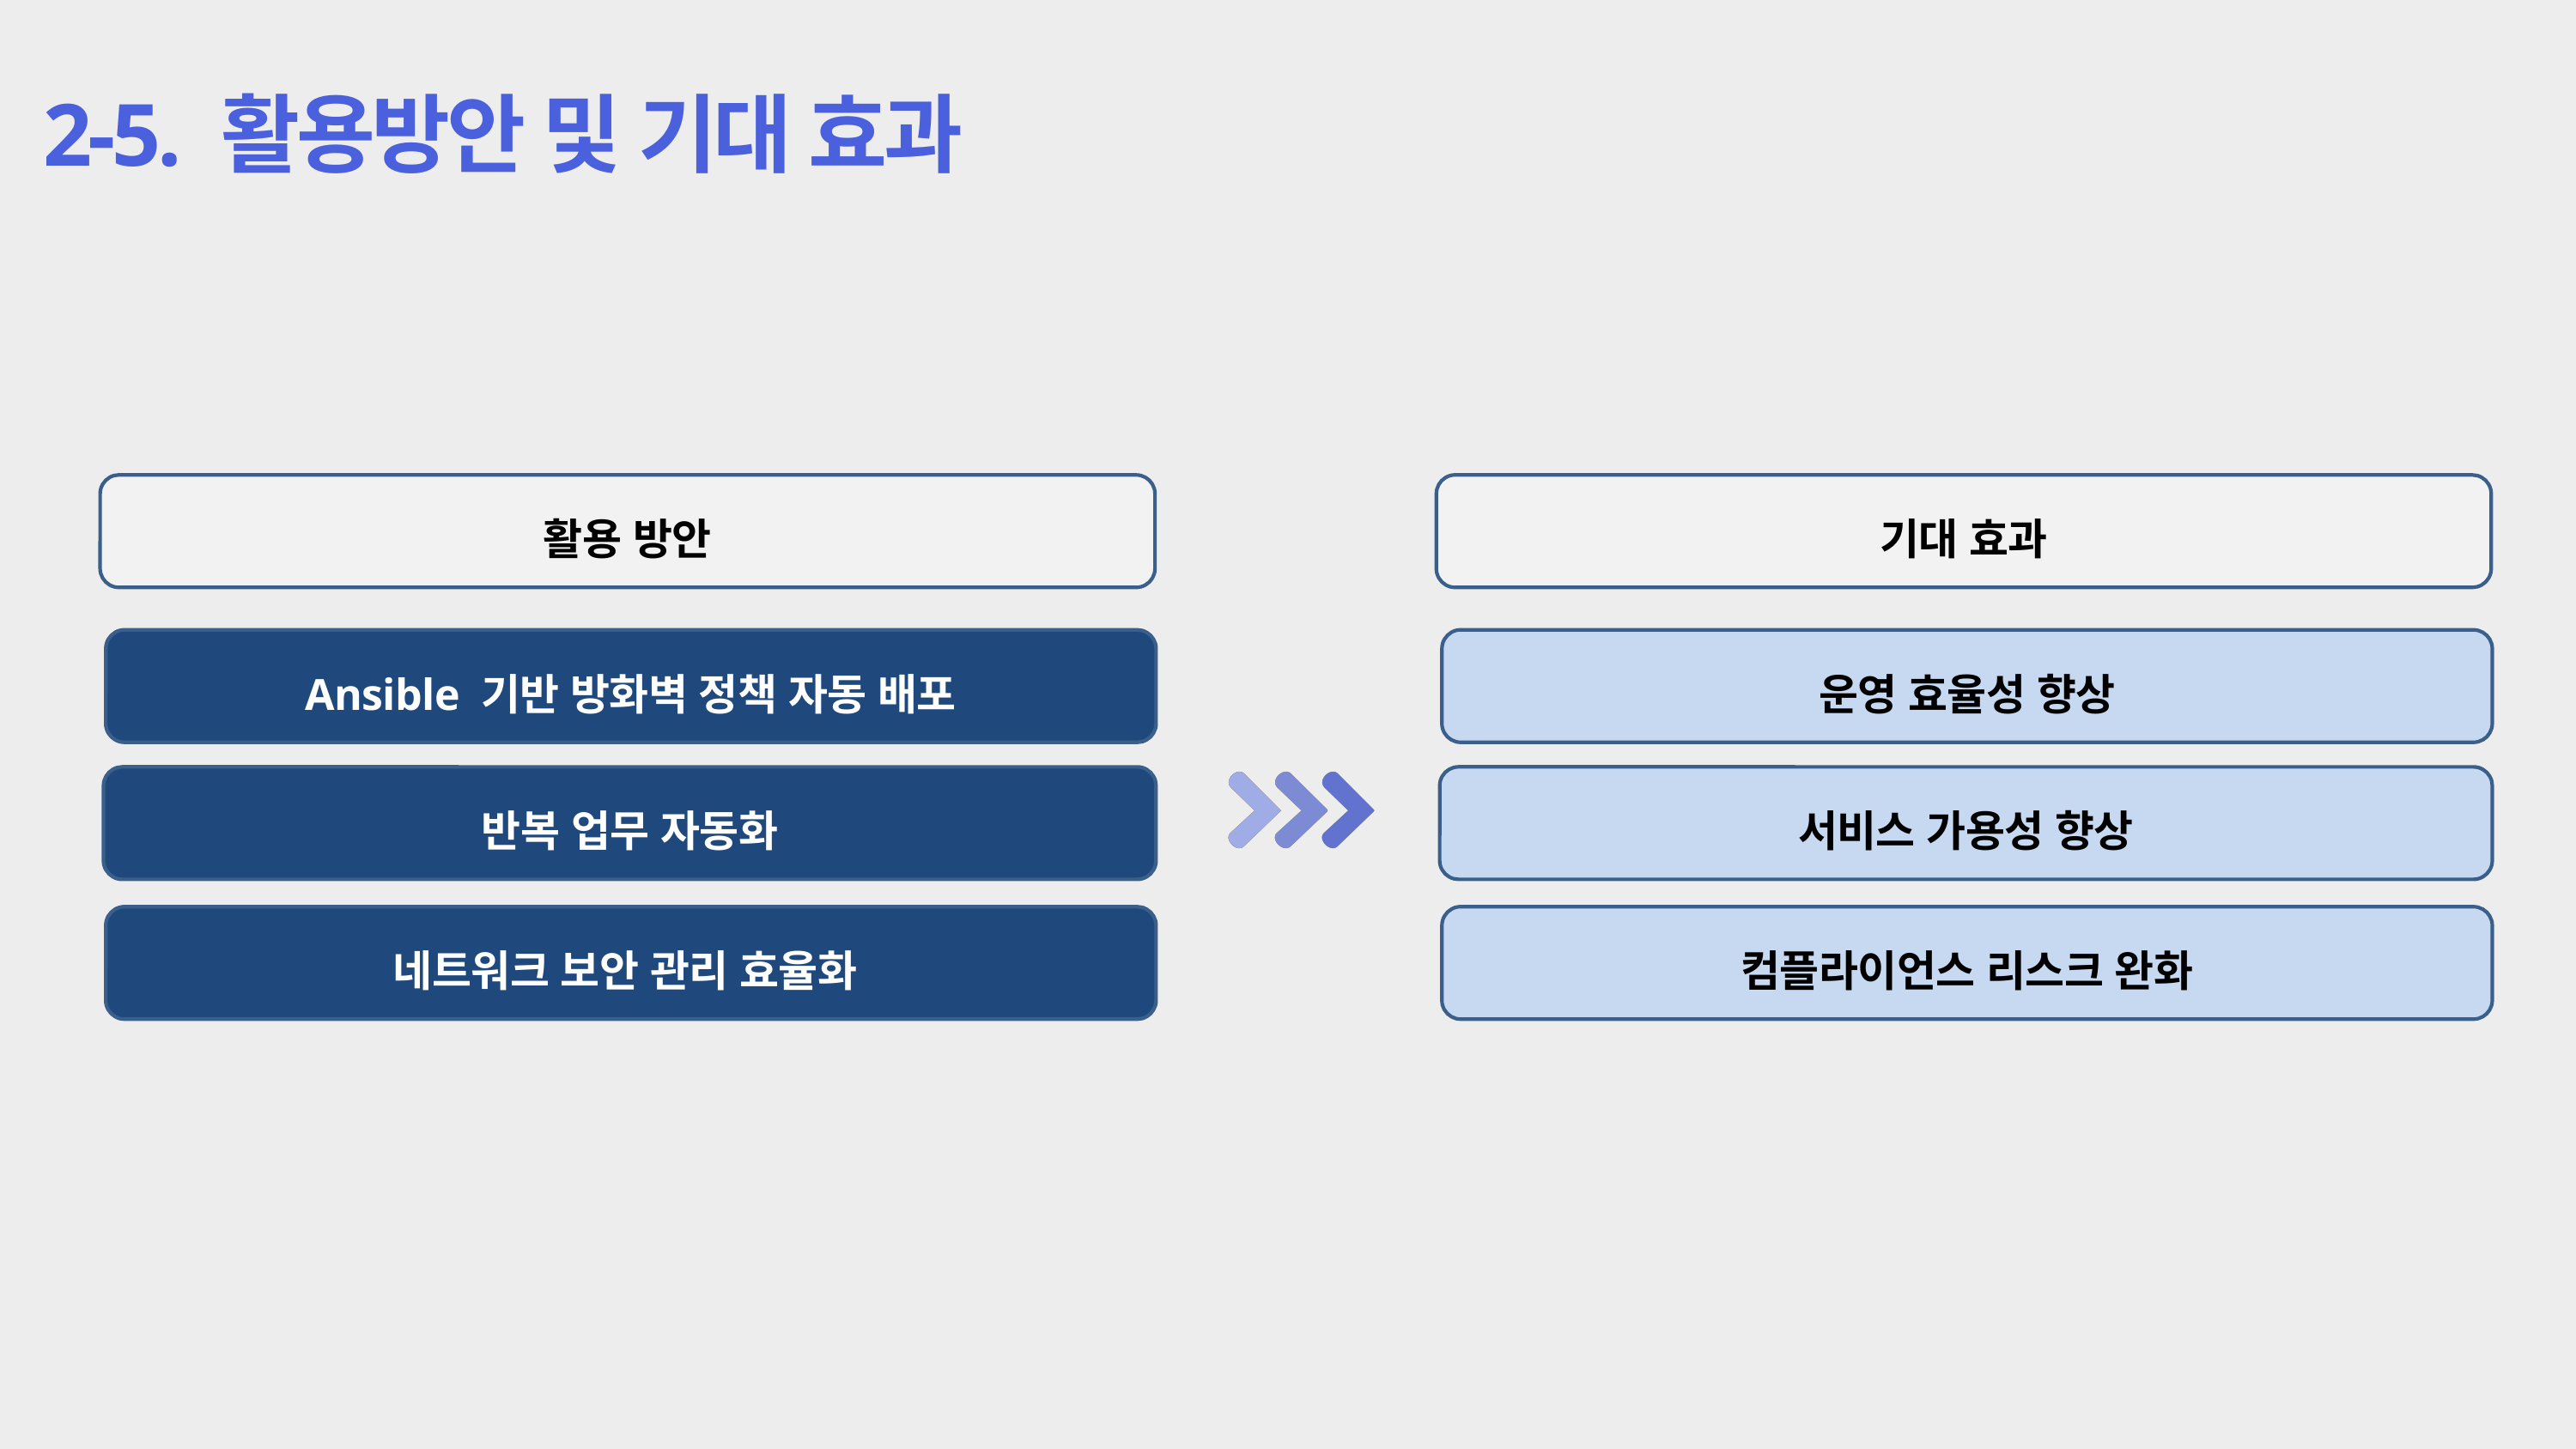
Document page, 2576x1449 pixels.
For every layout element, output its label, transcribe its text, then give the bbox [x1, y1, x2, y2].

text_box [1328, 767, 1375, 853]
text_box 활용 방안 [98, 473, 1157, 590]
text_box 컴플라이언스 리스크 완화 [1440, 905, 2494, 1022]
text_box 2-5. 활용방안 및 기대 효과 [43, 58, 2098, 185]
text_box [1223, 767, 1281, 853]
text_box 기대 효과 [1434, 473, 2494, 590]
text_box [1281, 767, 1328, 853]
text_box 네트워크 보안 관리 효율화 [104, 905, 1158, 1022]
text_box 서비스 가용성 향상 [1437, 765, 2494, 882]
text_box Ansible 기반 방화벽 정책 자동 배포 [104, 627, 1158, 744]
text_box 운영 효율성 향상 [1440, 627, 2494, 744]
text_box 반복 업무 자동화 [101, 765, 1158, 882]
